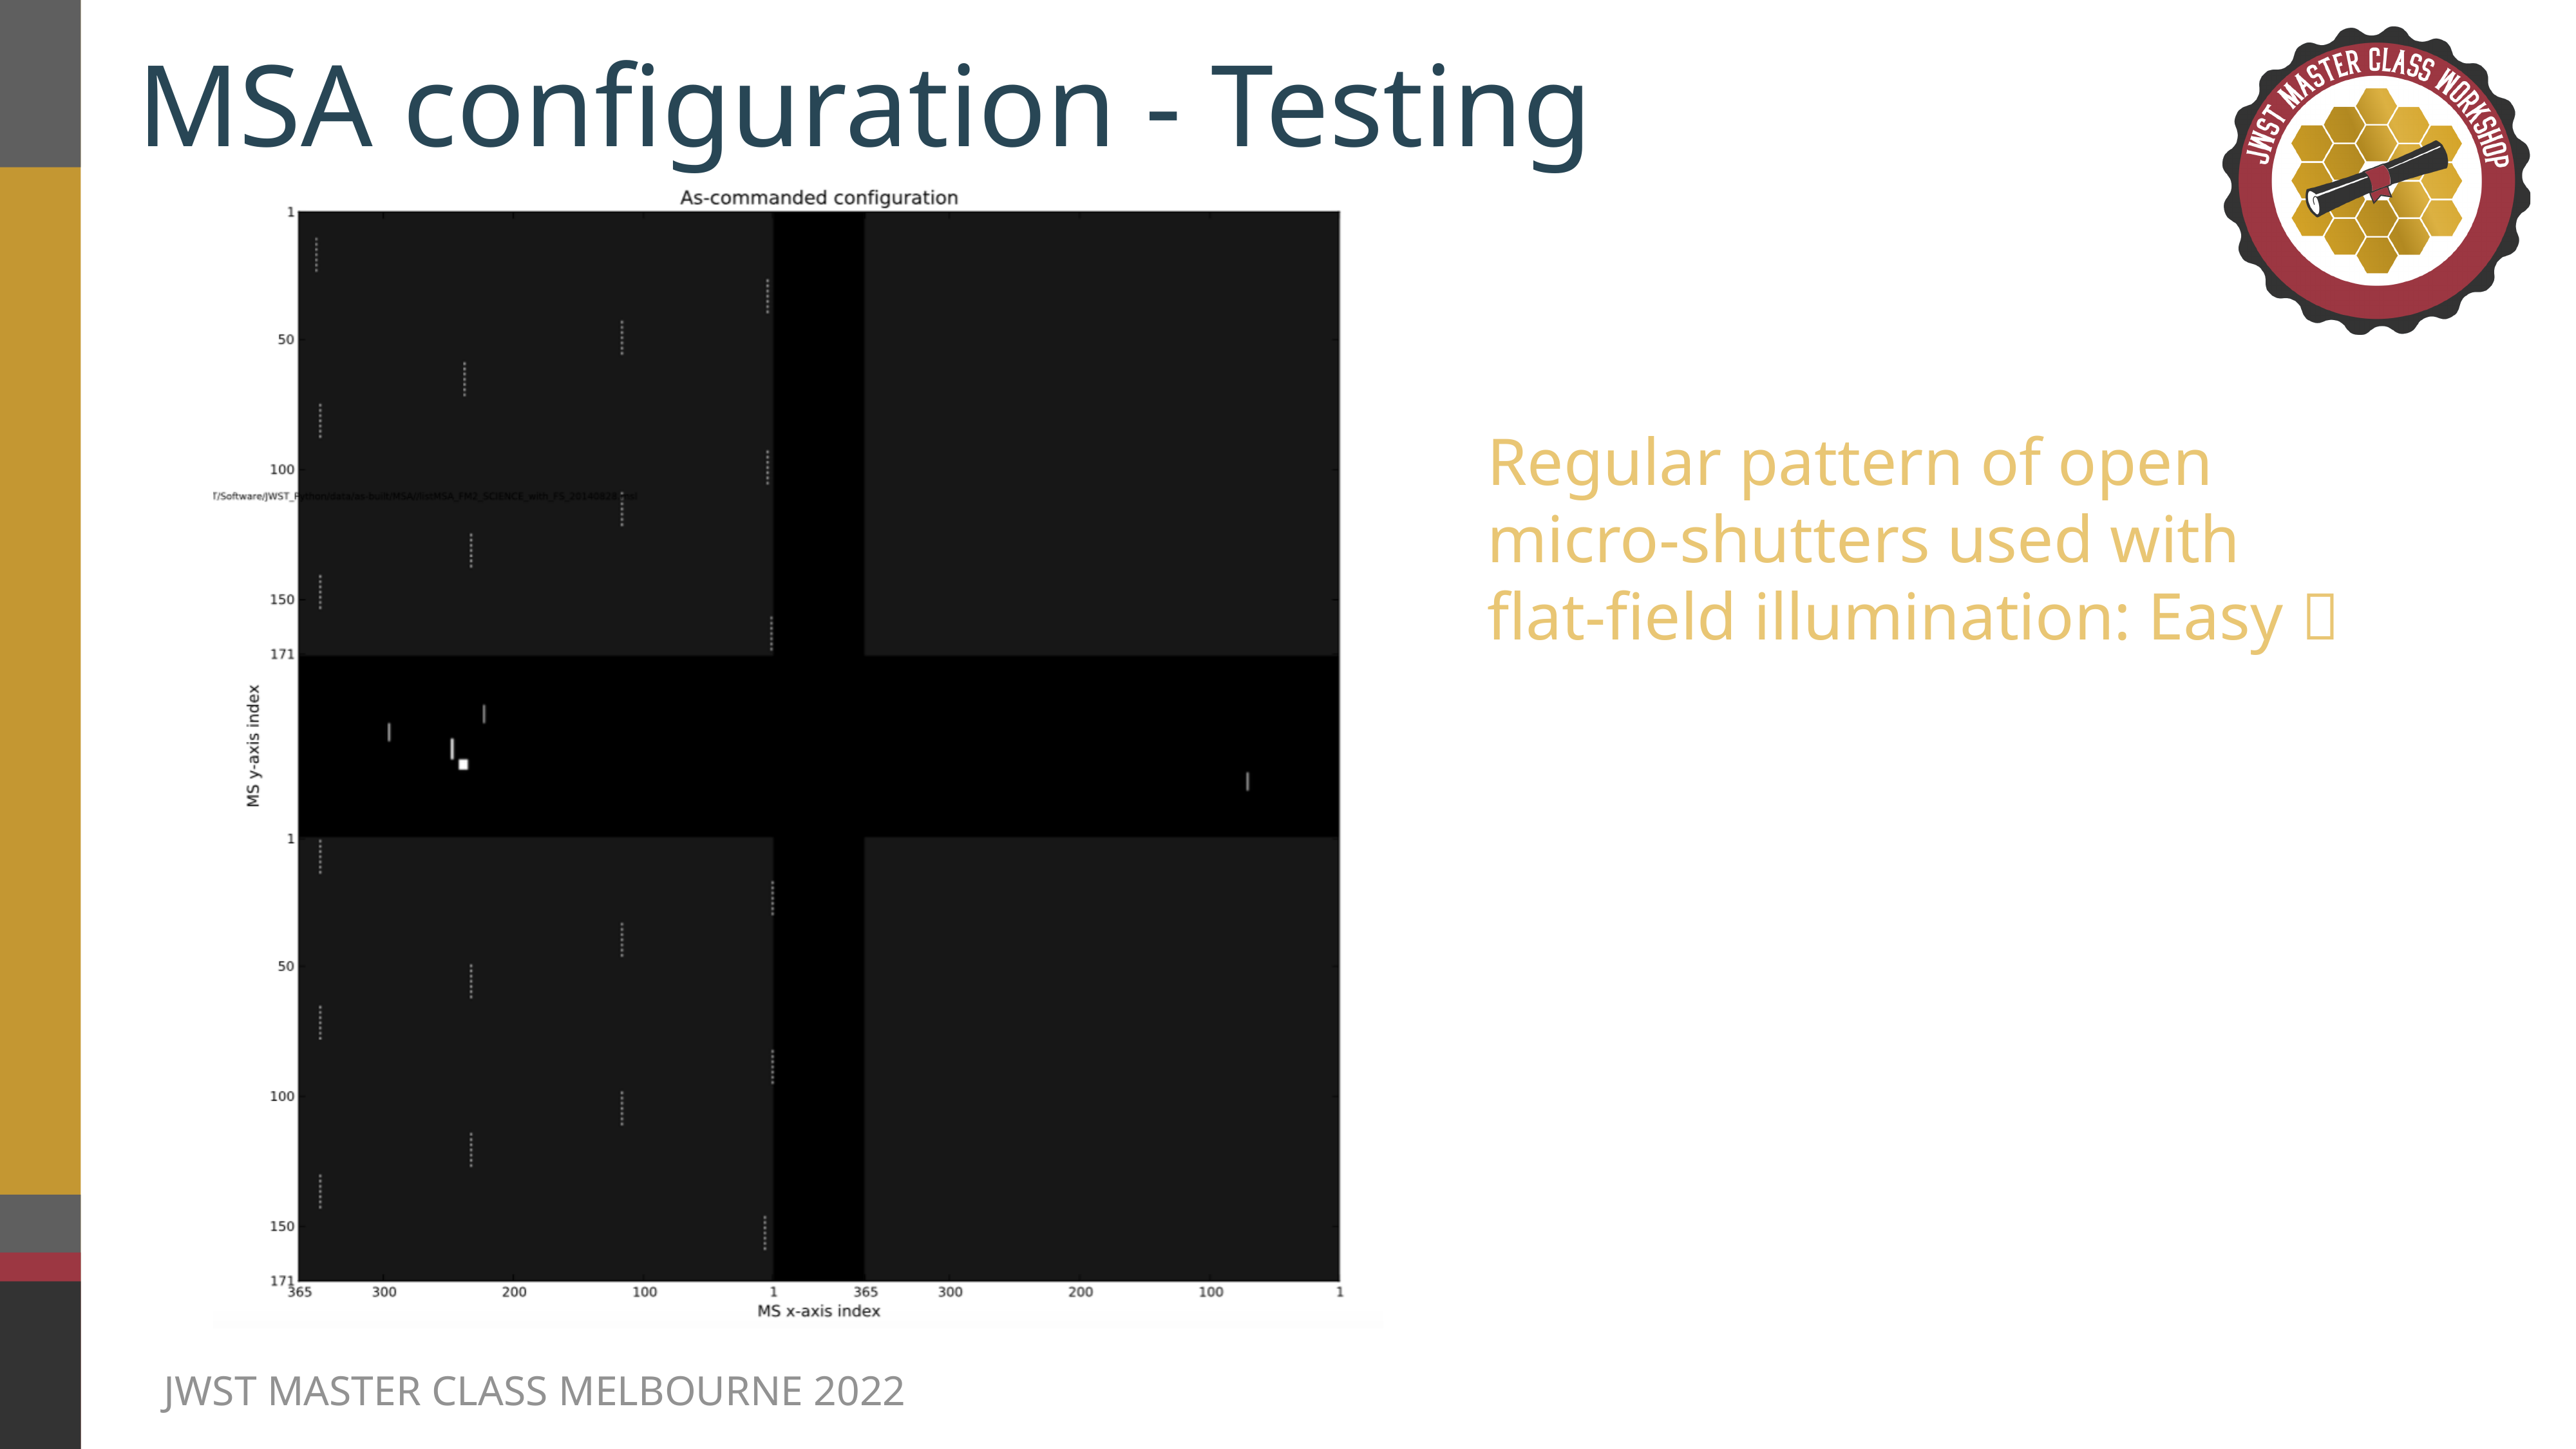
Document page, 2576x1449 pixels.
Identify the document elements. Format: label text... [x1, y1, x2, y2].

picture [213, 185, 1383, 1329]
picture [2222, 26, 2531, 335]
text_box Regular pattern of open micro-shutters used with flat-field illumination: Easy  [1477, 416, 2354, 658]
title MSA configuration - Testing [131, 17, 2172, 186]
